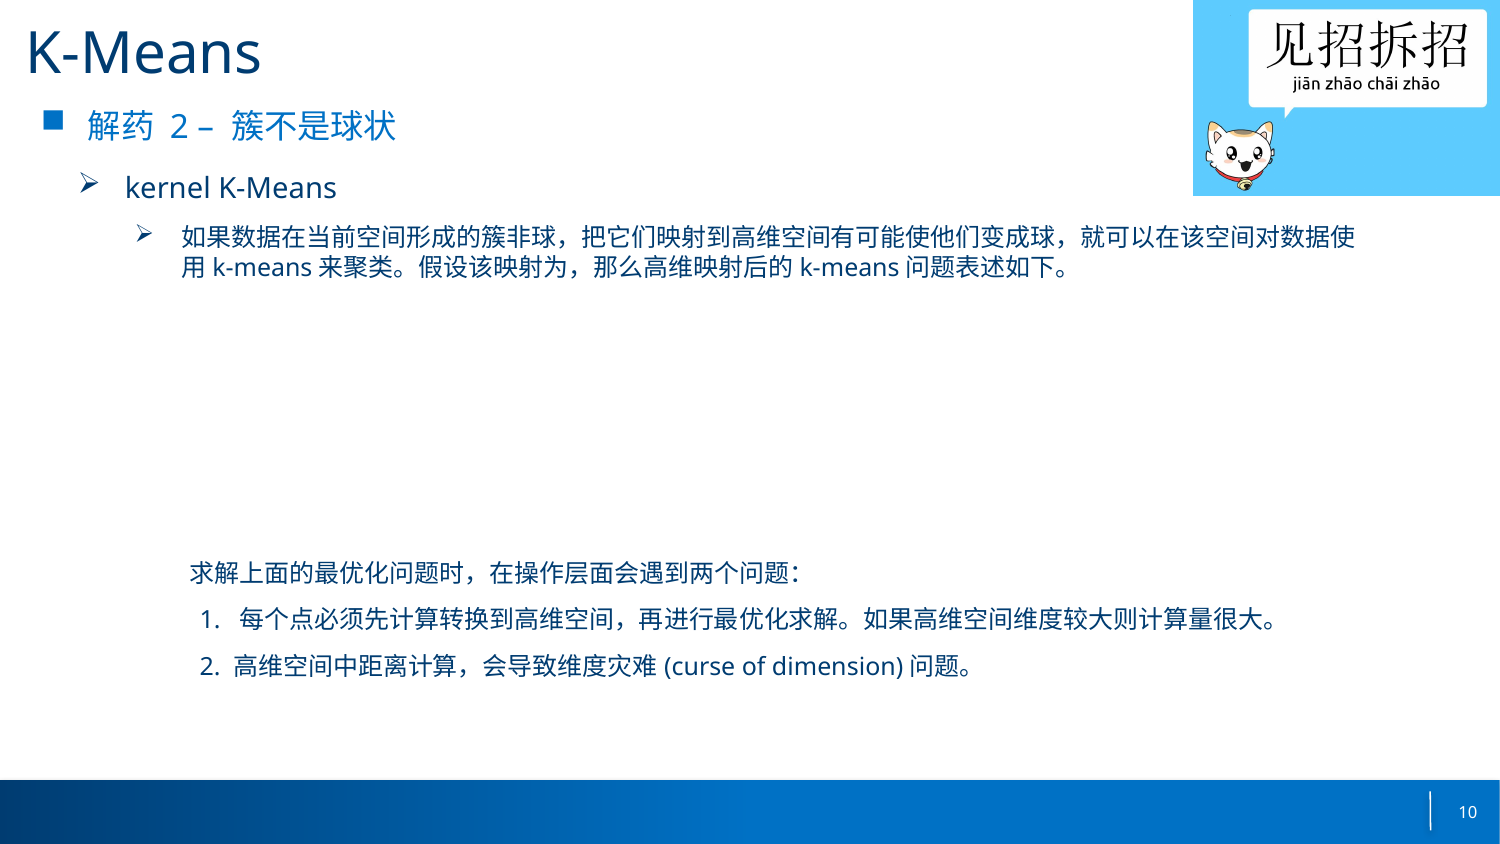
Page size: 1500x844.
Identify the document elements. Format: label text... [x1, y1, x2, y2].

slide_number 10 [1127, 791, 1478, 837]
picture [1192, 0, 1500, 196]
title K-Means [25, 15, 1187, 98]
